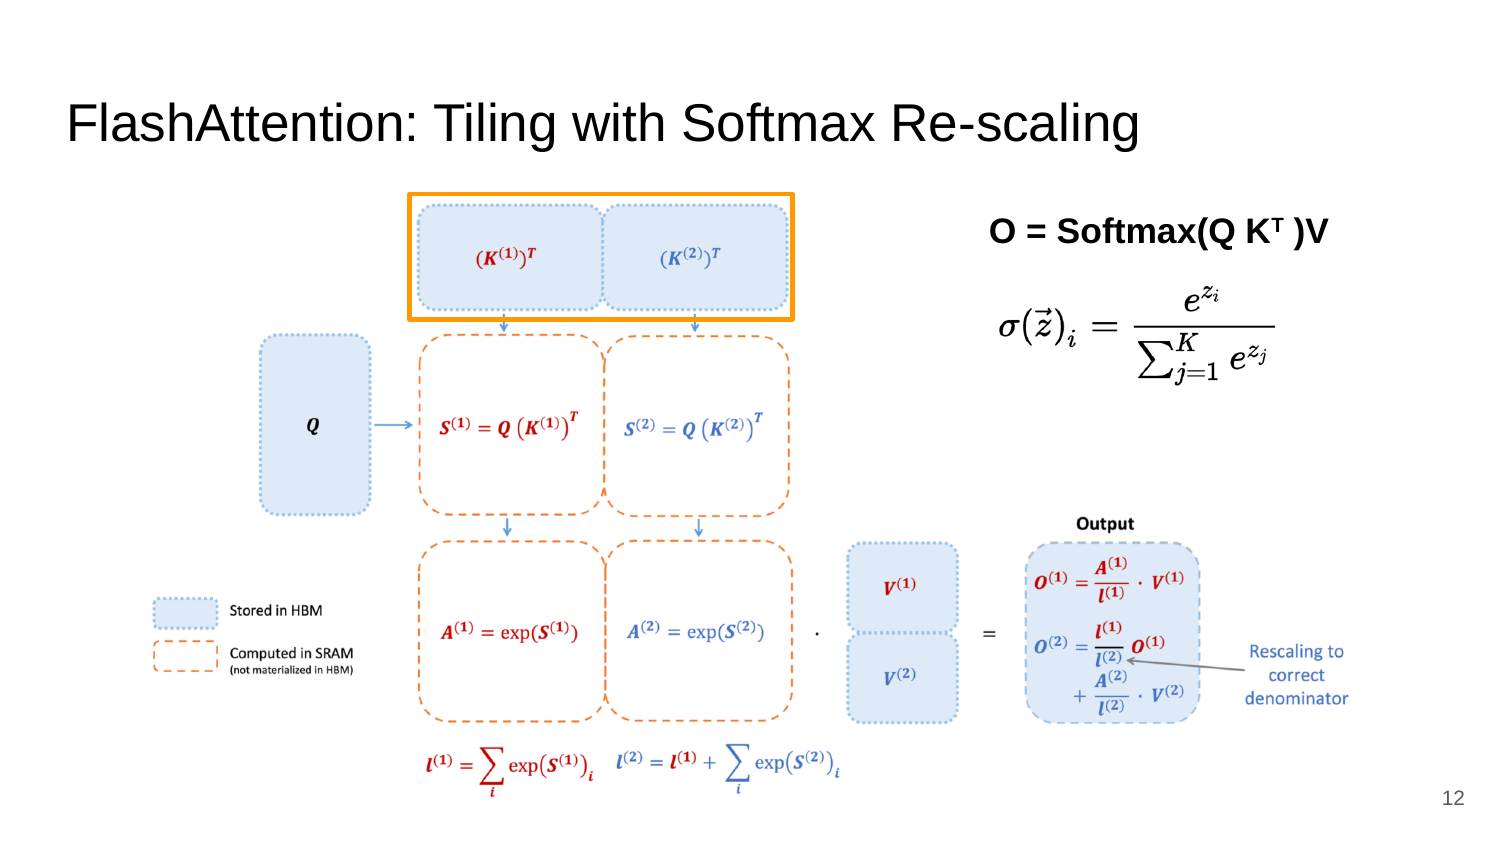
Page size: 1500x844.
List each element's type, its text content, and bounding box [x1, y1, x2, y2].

slide_number ‹#› [1389, 764, 1480, 830]
title FlashAttention: Tiling with Softmax Re-scaling [51, 72, 1449, 167]
picture [145, 193, 1354, 803]
